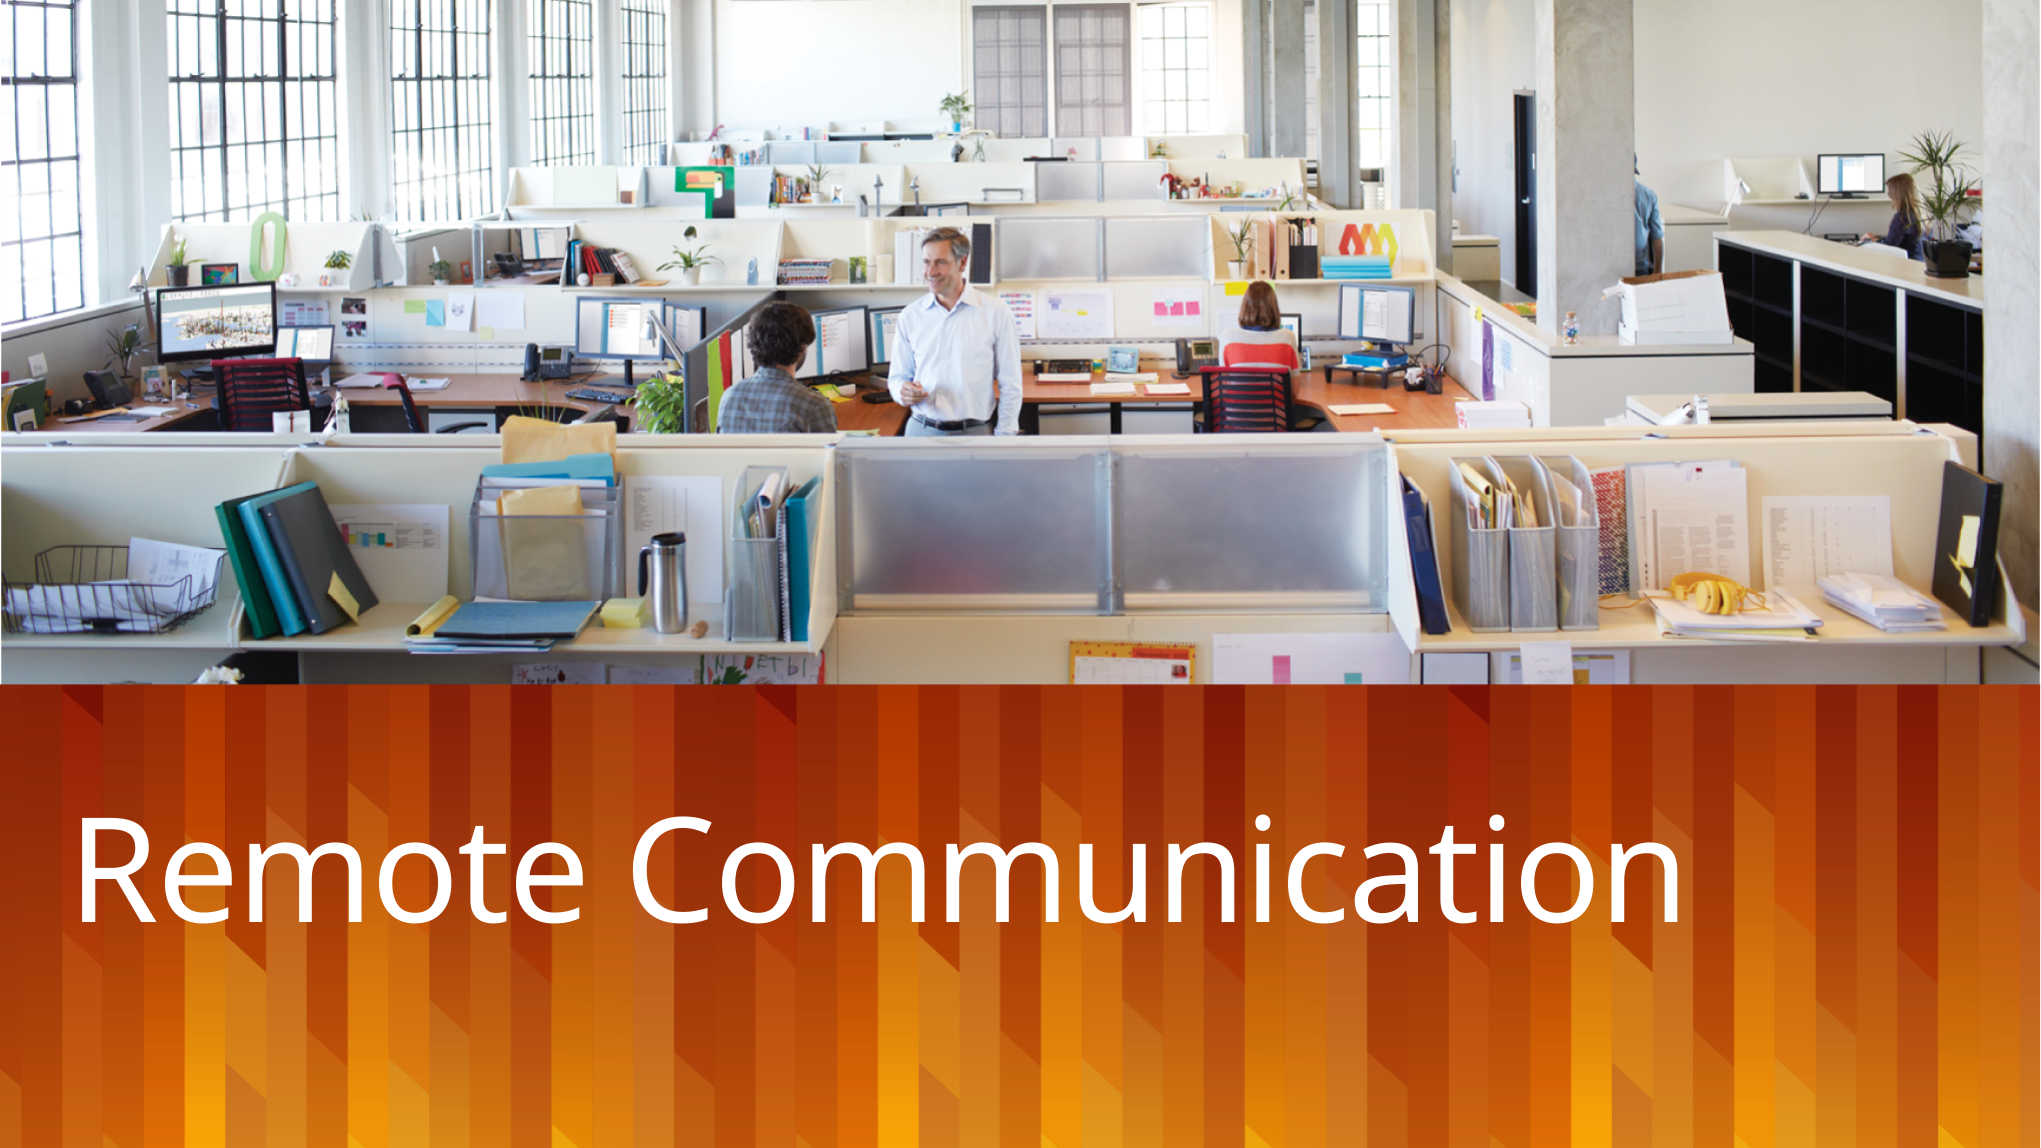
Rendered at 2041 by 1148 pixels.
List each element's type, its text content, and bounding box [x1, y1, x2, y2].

picture [0, 0, 2041, 1148]
title Remote Communication [45, 781, 1998, 955]
